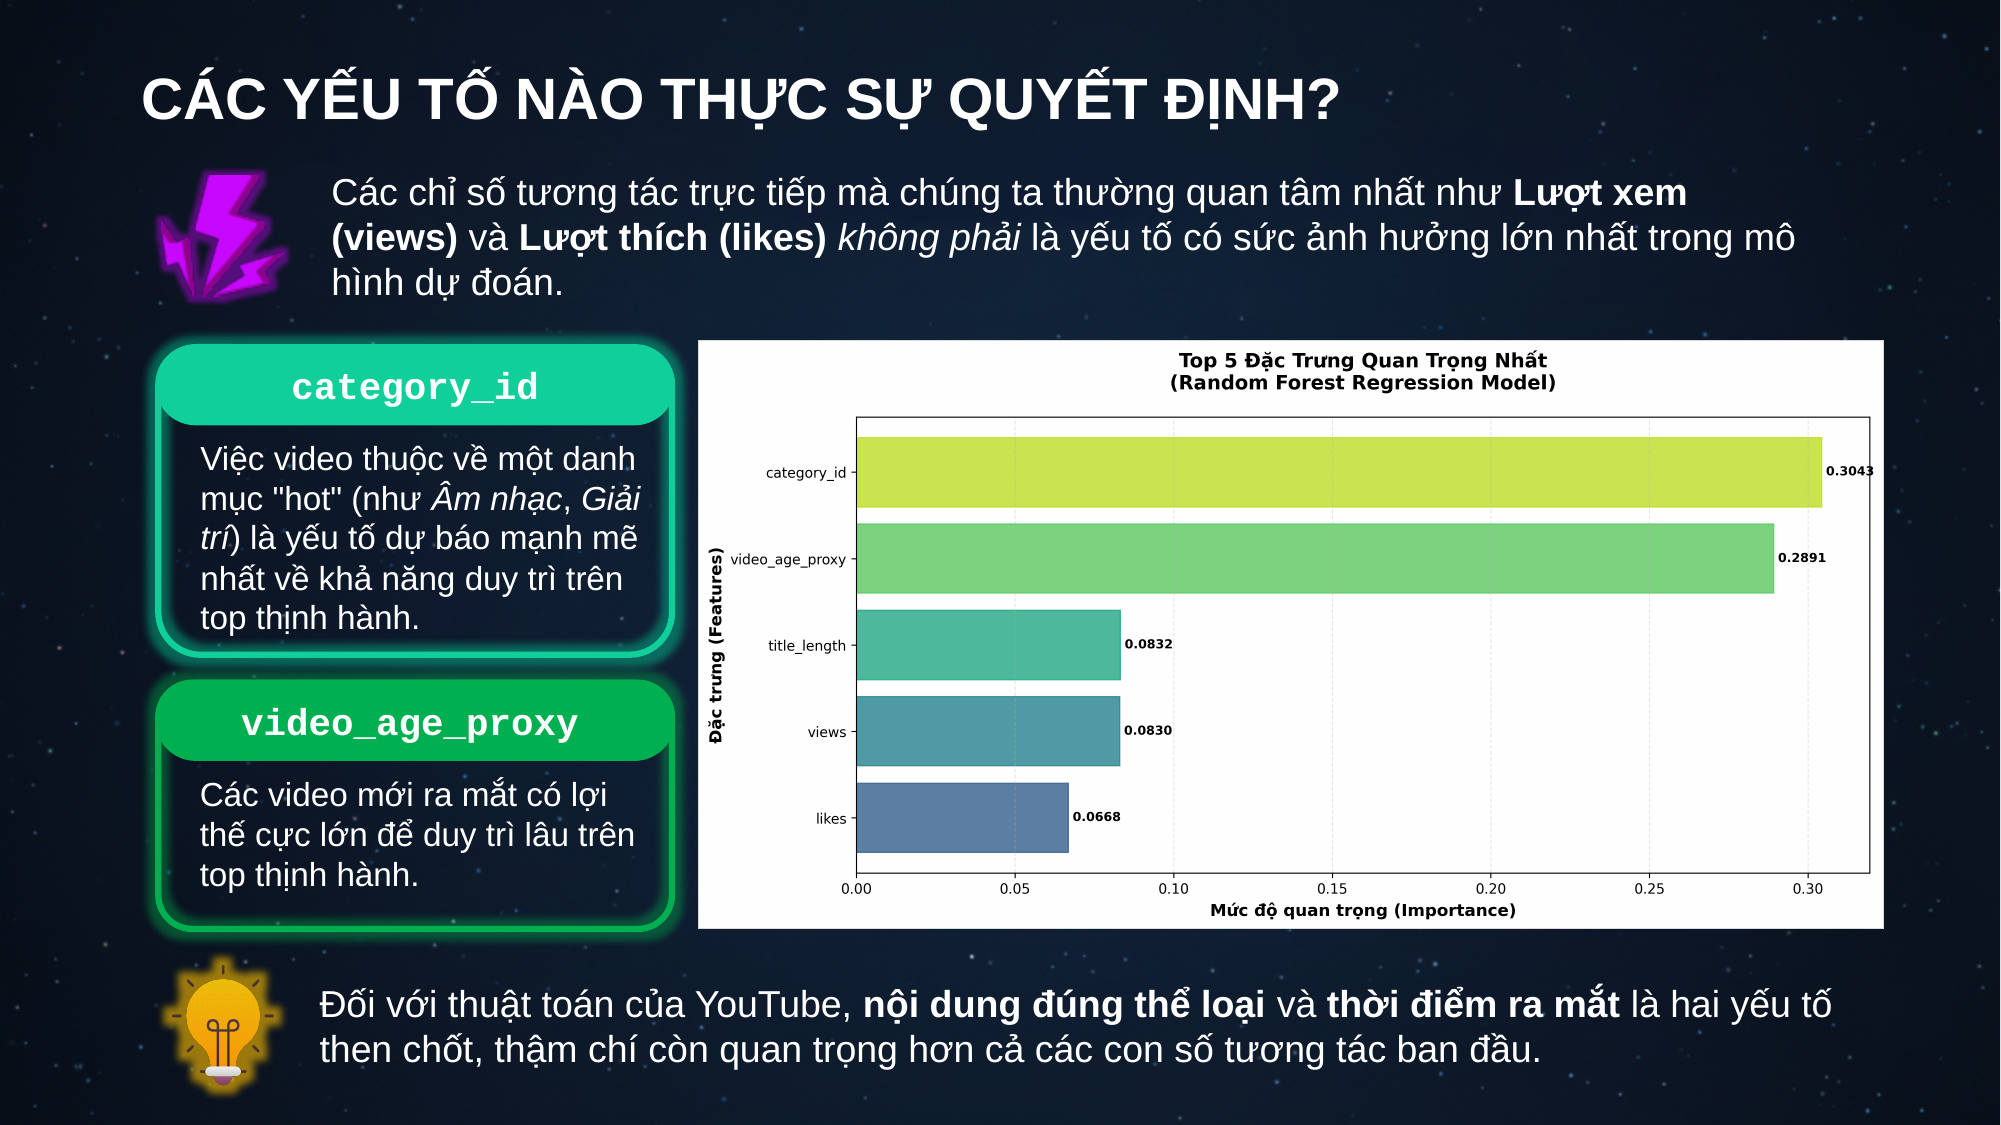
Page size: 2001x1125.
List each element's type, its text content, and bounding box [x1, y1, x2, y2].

text_box [157, 681, 674, 759]
text_box [157, 346, 674, 424]
text_box video_age_proxy [185, 690, 646, 751]
text_box [157, 722, 674, 930]
text_box CÁC YẾU TỐ NÀO THỰC SỰ QUYẾT ĐỊNH? [126, 54, 1873, 139]
text_box Các chỉ số tương tác trực tiếp mà chúng ta thường quan tâm nhất như Lượt xem (views) và Lượt thích (likes) không phải là yếu tố có sức ảnh hưởng lớn nhất trong mô hình dự đoán. [316, 160, 1838, 310]
text_box Các video mới ra mắt có lợi thế cực lớn để duy trì lâu trên top thịnh hành. [184, 766, 657, 901]
text_box [157, 389, 674, 656]
picture [0, 0, 2001, 1125]
text_box category_id [185, 354, 646, 415]
text_box Đối với thuật toán của YouTube, nội dung đúng thể loại và thời điểm ra mắt là hai yếu tố then chốt, thậm chí còn quan trọng hơn cả các con số tương tác ban đầu. [304, 972, 1850, 1077]
text_box Việc video thuộc về một danh mục "hot" (như Âm nhạc, Giải trí) là yếu tố dự báo mạnh mẽ nhất về khả năng duy trì trên top thịnh hành. [185, 429, 657, 644]
